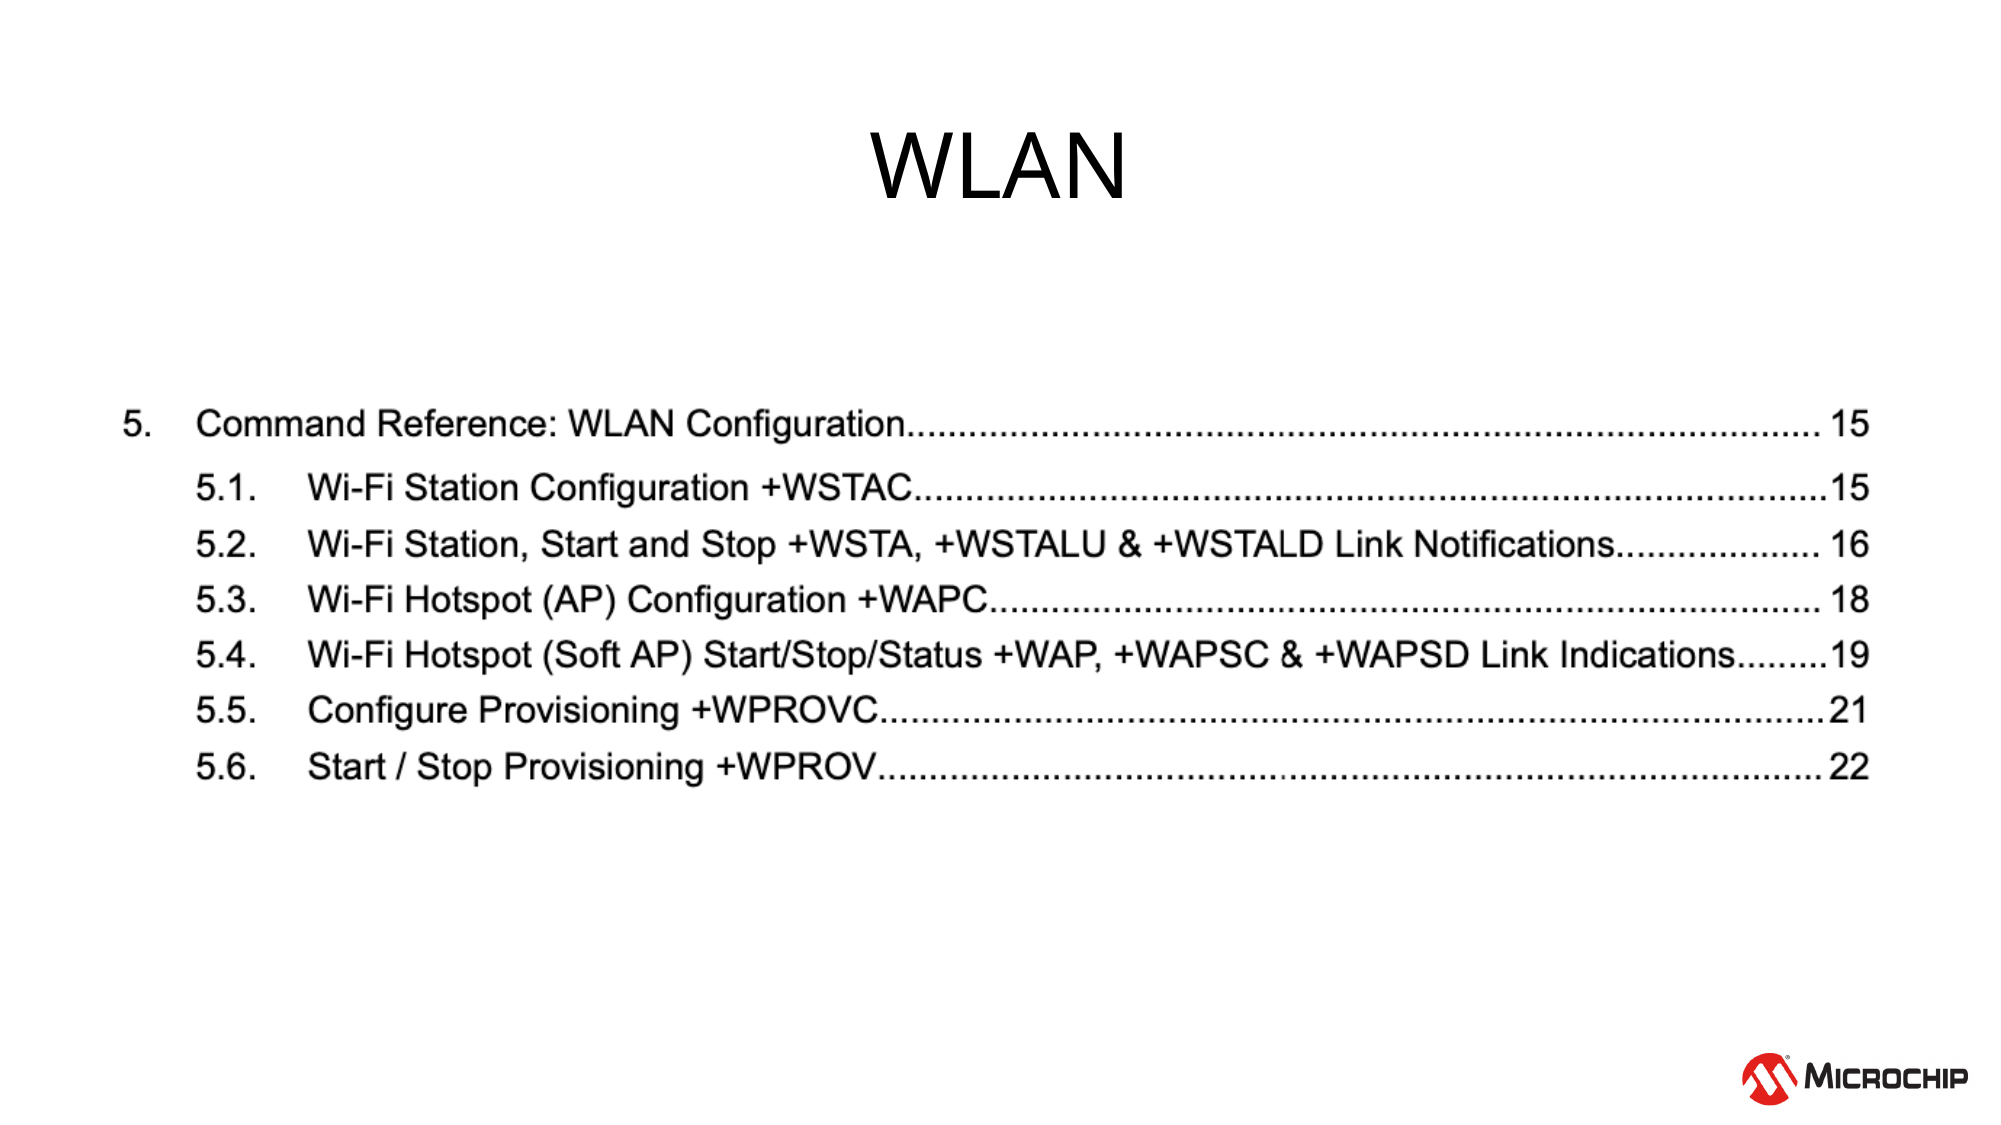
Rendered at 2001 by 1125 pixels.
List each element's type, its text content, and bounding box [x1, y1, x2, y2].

title WLAN [137, 59, 1863, 278]
picture [1736, 1049, 1974, 1109]
picture [92, 374, 1936, 813]
